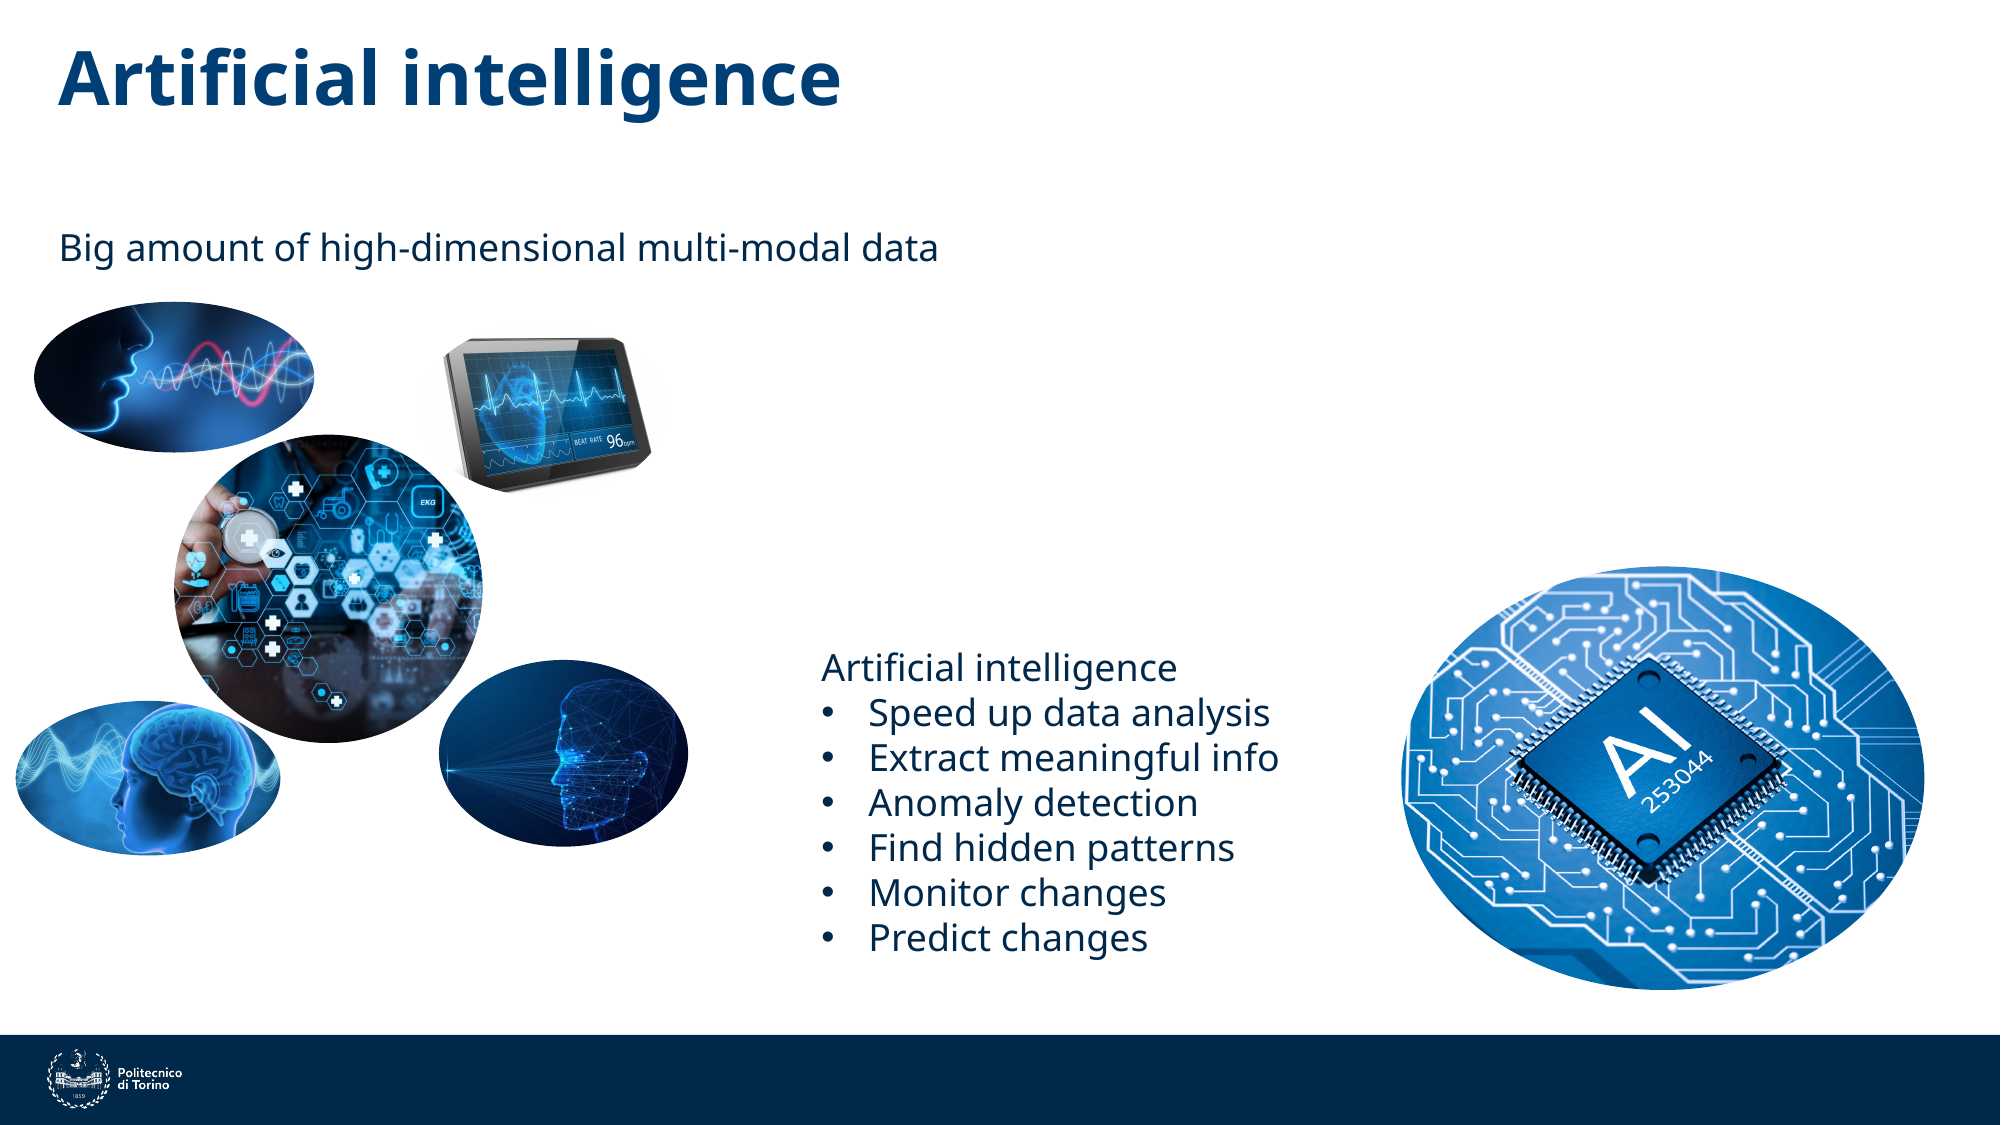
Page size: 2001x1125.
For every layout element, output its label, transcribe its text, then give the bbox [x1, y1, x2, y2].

text_box Artificial intelligence Speed up data analysis Extract meaningful info Anomaly detection Find hidden patterns Monitor changes Predict changes [806, 636, 1401, 967]
text_box Big amount of high-dimensional multi-modal data [43, 216, 1000, 277]
picture [1401, 566, 1925, 991]
picture [47, 1049, 182, 1109]
title Artificial intelligence [43, 29, 1958, 207]
picture [15, 301, 689, 856]
